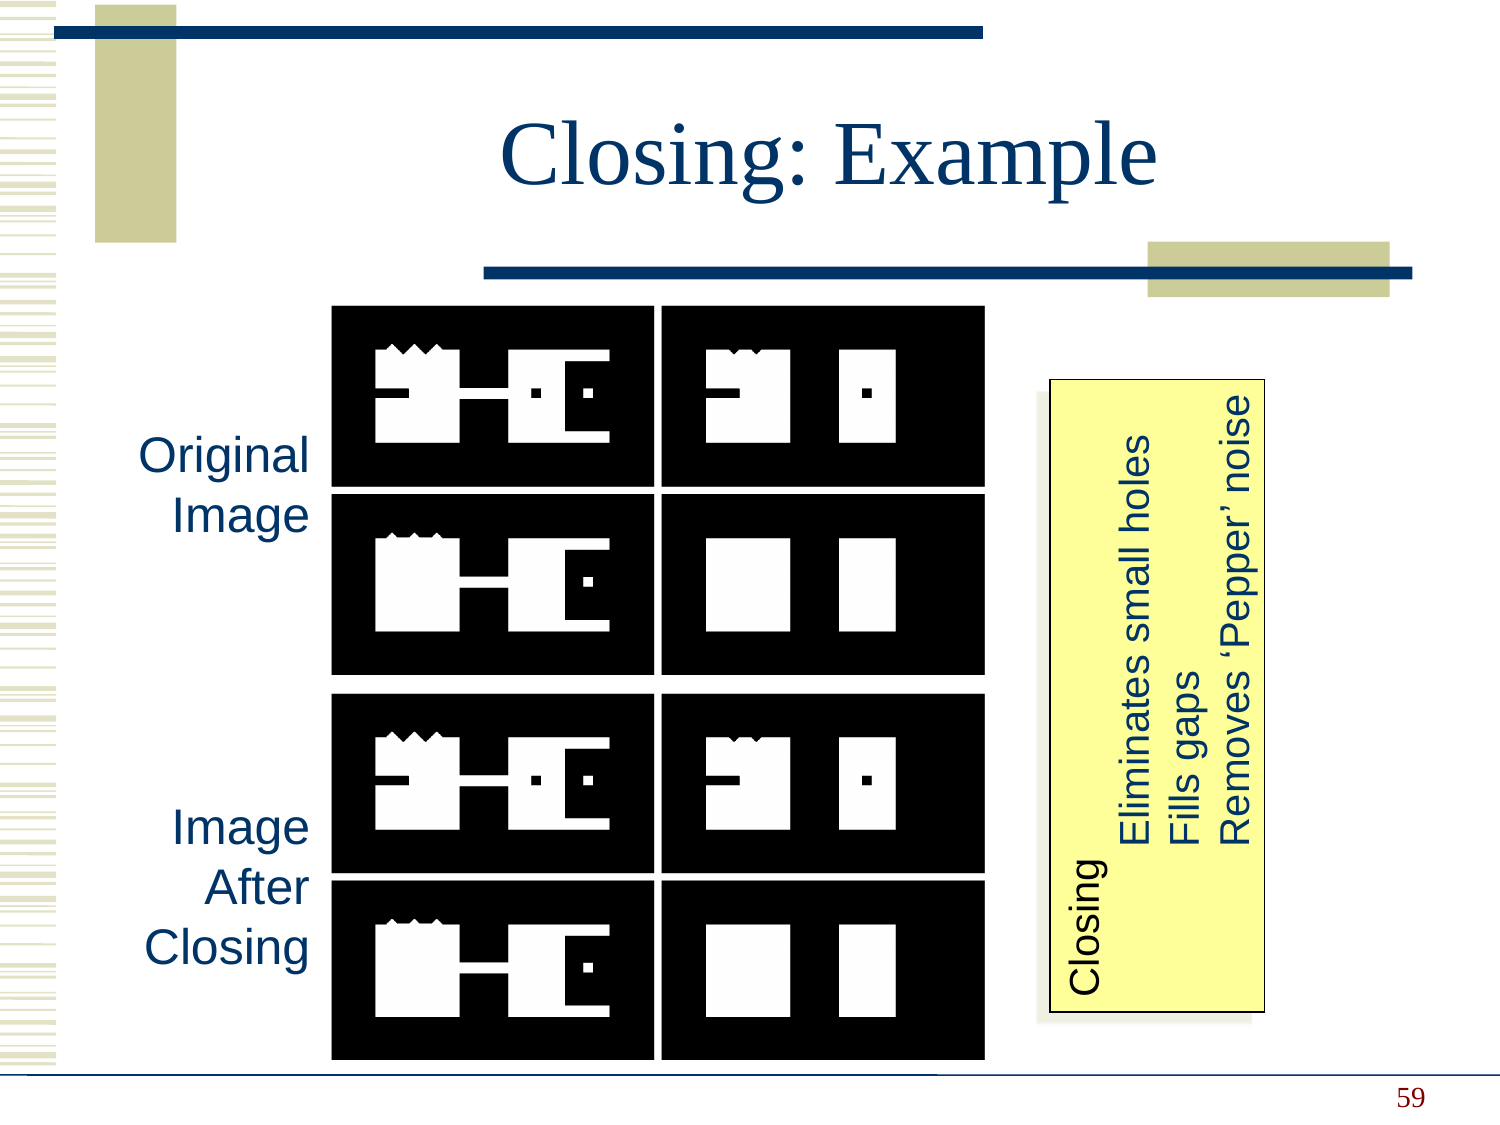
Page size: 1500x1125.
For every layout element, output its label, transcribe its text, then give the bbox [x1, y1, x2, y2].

text_box Image After Closing [98, 787, 319, 983]
text_box Closing Eliminates small holes Fills gaps Removes ‘Pepper’ noise [1049, 379, 1265, 1013]
text_box 59 [1080, 1046, 1441, 1121]
text_box Original Image [98, 415, 319, 550]
title Closing: Example [224, 62, 1436, 251]
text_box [324, 299, 988, 679]
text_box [324, 687, 988, 1063]
